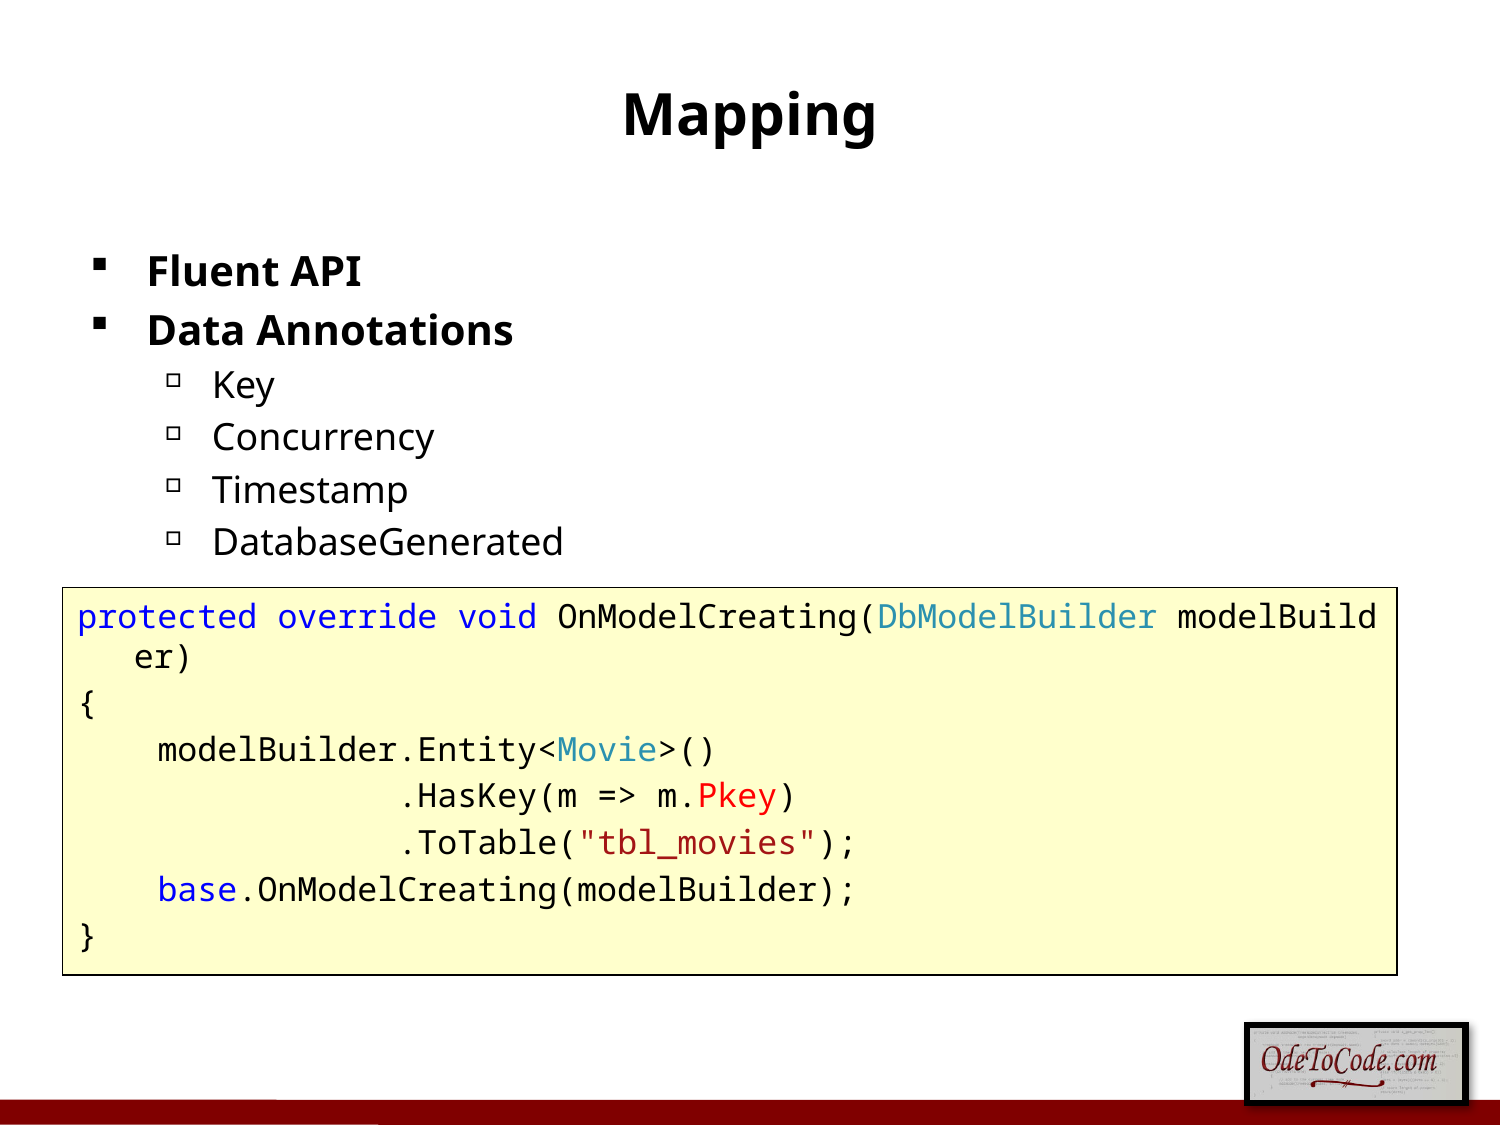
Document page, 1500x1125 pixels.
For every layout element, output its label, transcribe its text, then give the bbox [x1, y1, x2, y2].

title Mapping [74, 49, 1426, 176]
picture [1250, 1028, 1462, 1100]
text_box protected override void OnModelCreating(DbModelBuilder modelBuilder) { modelBuilder.Entity<Movie>() .HasKey(m => m.Pkey) .ToTable("tbl_movies"); base.OnModelCreating(modelBuilder); } [62, 587, 1397, 975]
list Fluent API Data Annotations Key Concurrency Timestamp DatabaseGenerated [74, 237, 1426, 976]
